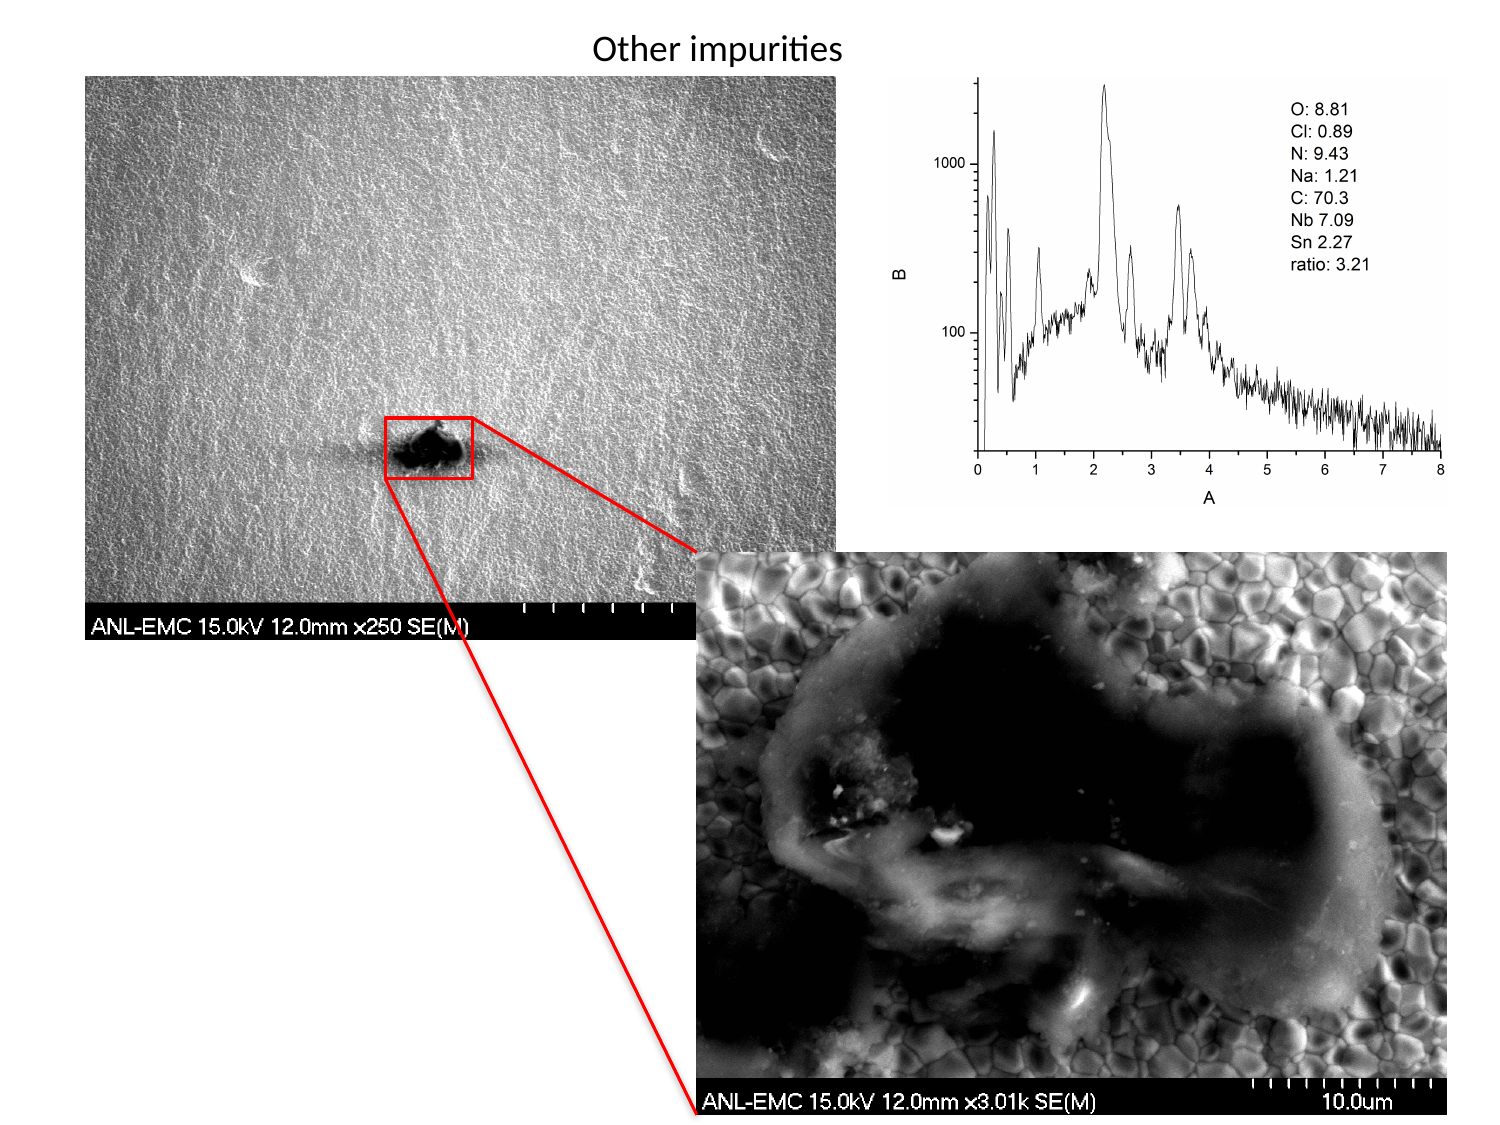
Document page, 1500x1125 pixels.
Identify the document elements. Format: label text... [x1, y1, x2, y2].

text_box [472, 417, 698, 553]
picture [887, 76, 1448, 509]
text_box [384, 478, 697, 1115]
picture [85, 76, 1447, 1116]
text_box Other impurities [577, 16, 859, 77]
